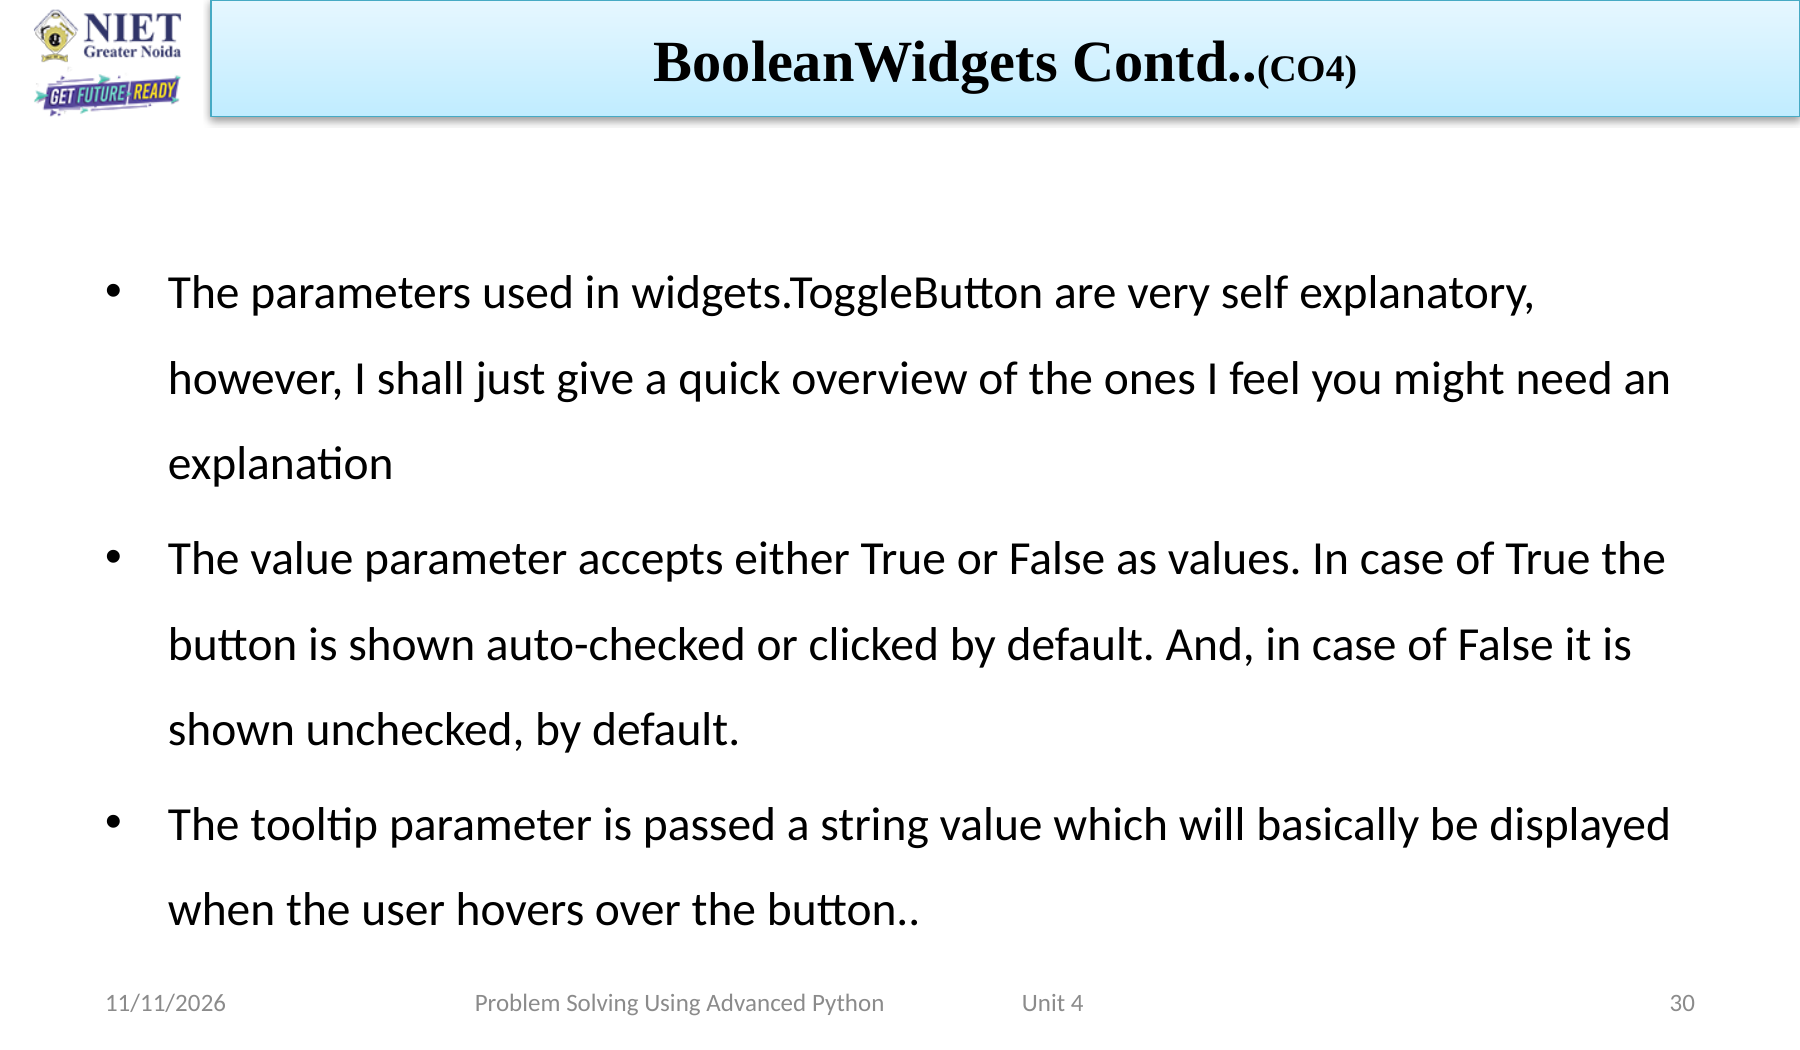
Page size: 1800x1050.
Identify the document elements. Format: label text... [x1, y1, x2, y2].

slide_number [90, 973, 375, 1030]
slide_number 30 [1290, 973, 1710, 1030]
footer Problem Solving Using Advanced Python Unit 4 [375, 973, 1185, 1030]
text_box BooleanWidgets Contd..(CO4) [216, 0, 1800, 117]
list The parameters used in widgets.ToggleButton are very self explanatory, however, I shall just give a quick overview of the ones I feel you might need an explanation The value parameter accepts either True or False as values. In case of True the button is shown auto-checked or clicked by default. And, in case of False it is shown unchecked, by default. The tooltip parameter is passed a string value which will basically be displayed when the user hovers over the button.. [90, 182, 1710, 948]
picture [0, 0, 214, 126]
